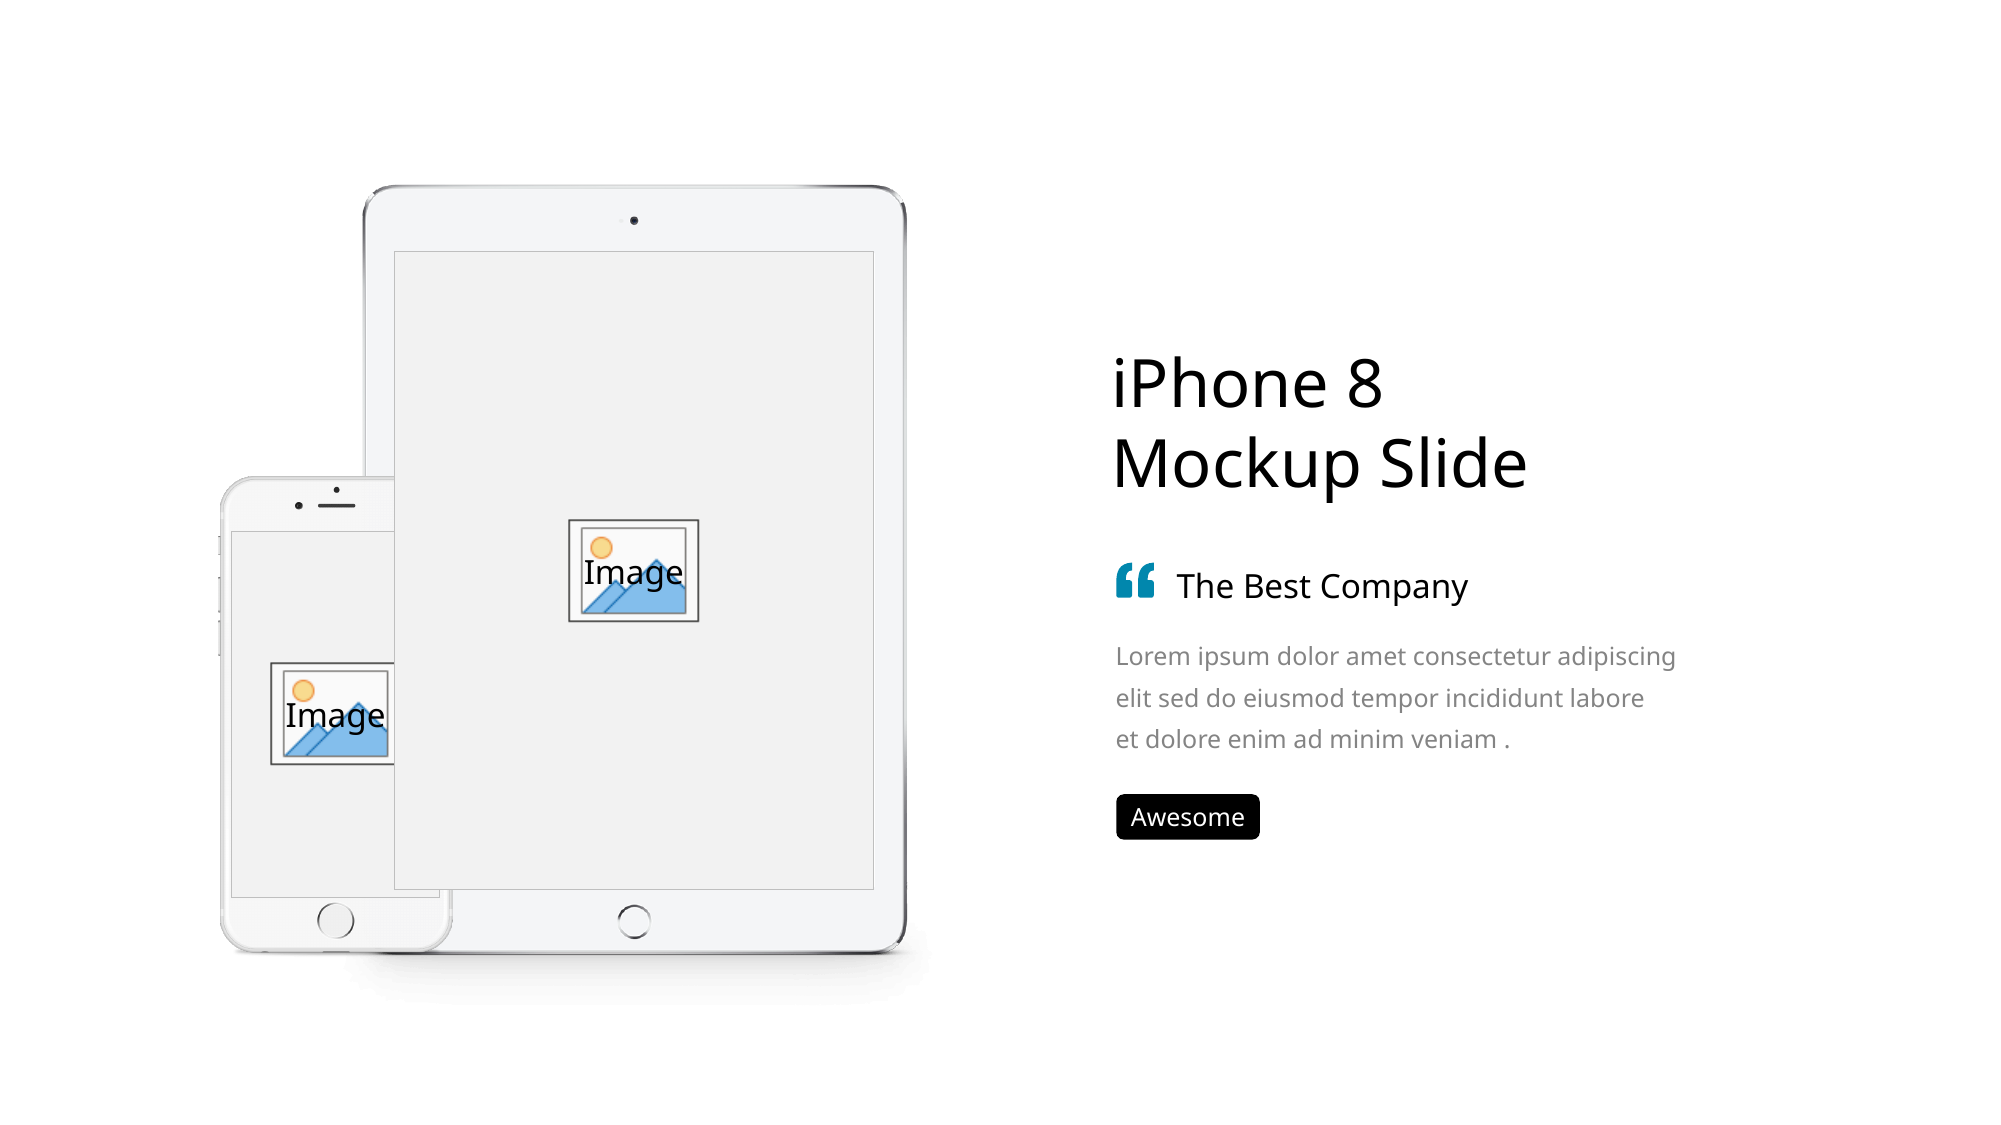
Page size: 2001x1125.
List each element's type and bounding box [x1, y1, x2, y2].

text_box [1096, 333, 1771, 840]
picture [218, 183, 939, 1012]
